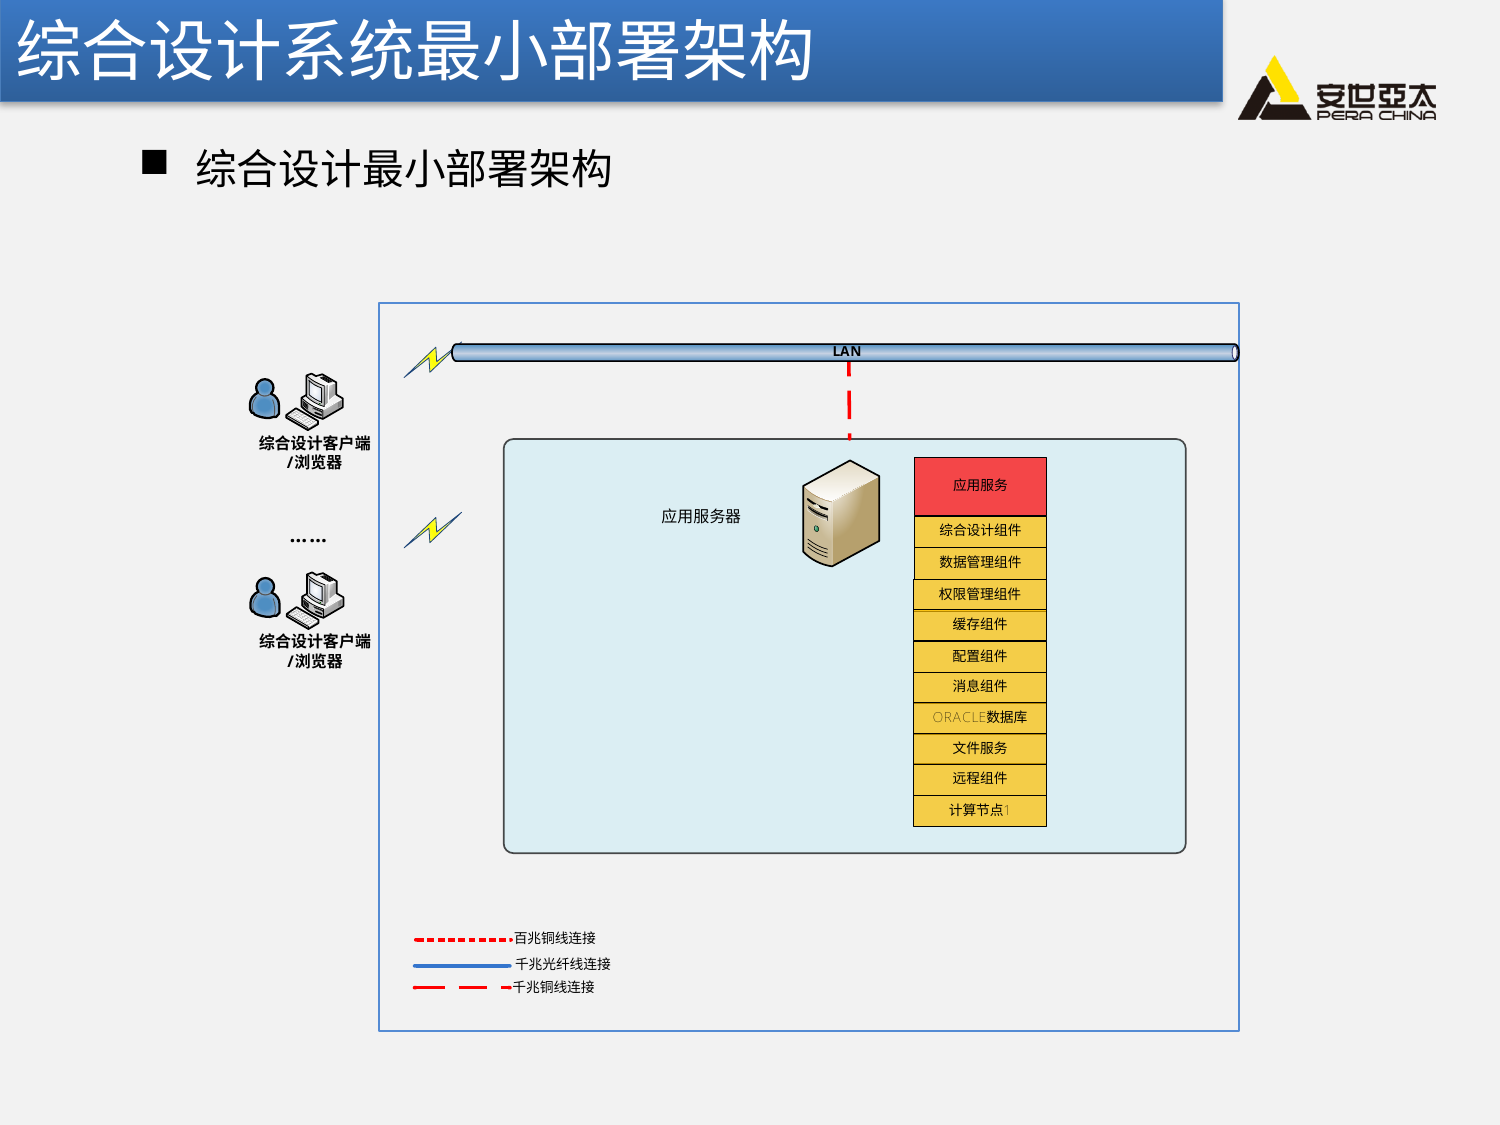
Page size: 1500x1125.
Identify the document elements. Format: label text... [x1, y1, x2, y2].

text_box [230, 254, 1252, 1087]
text_box 综合设计系统最小部署架构 [0, 0, 1223, 102]
list 综合设计最小部署架构 [123, 125, 1400, 982]
picture [1237, 54, 1436, 120]
